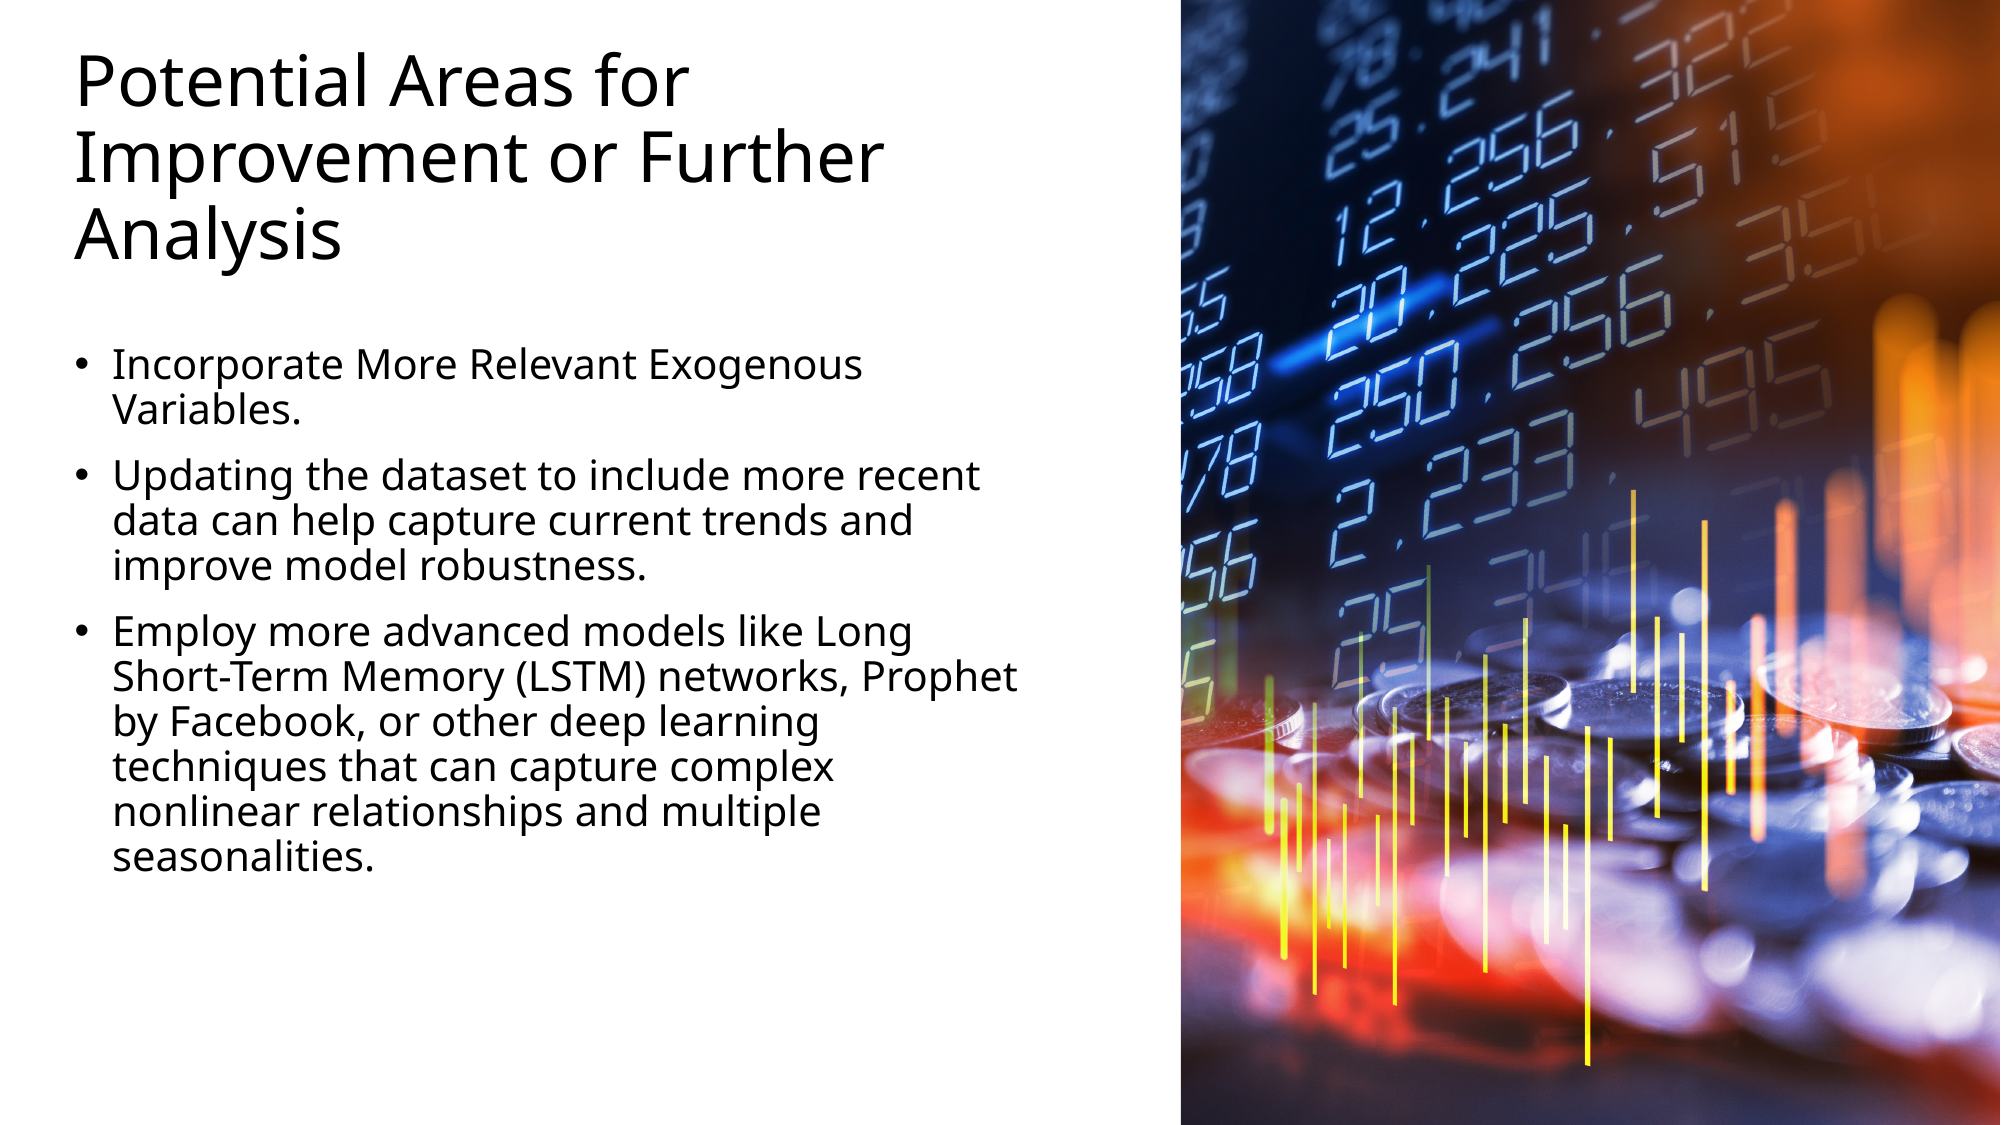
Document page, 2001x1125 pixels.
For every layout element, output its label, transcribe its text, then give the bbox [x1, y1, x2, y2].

text_box [0, 0, 1180, 1125]
picture [1180, 0, 2000, 1125]
list Incorporate More Relevant Exogenous Variables. Updating the dataset to include more recent data can help capture current trends and improve model robustness. Employ more advanced models like Long Short-Term Memory (LSTM) networks, Prophet by Facebook, or other deep learning techniques that can capture complex nonlinear relationships and multiple seasonalities. [59, 335, 1045, 948]
title Potential Areas for Improvement or Further Analysis [59, 37, 1117, 283]
